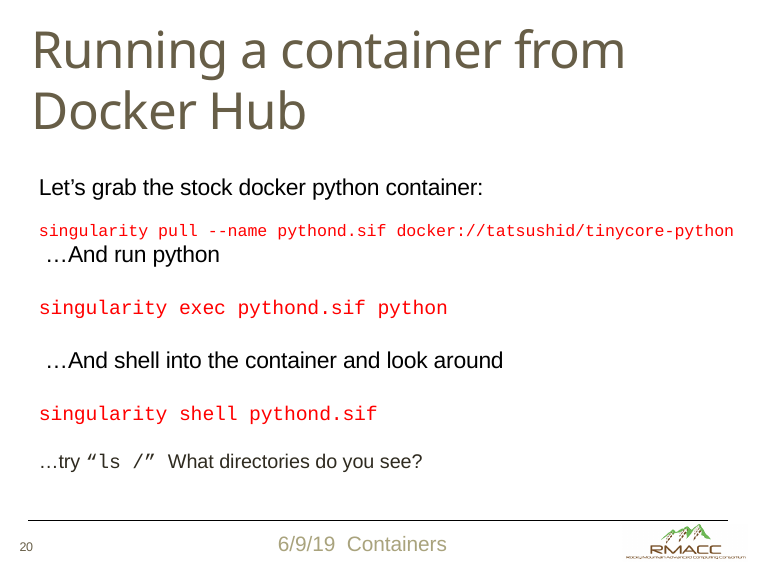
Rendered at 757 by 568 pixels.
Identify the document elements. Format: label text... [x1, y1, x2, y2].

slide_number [275, 530, 474, 556]
picture [622, 524, 748, 563]
title Running a container from Docker Hub [30, 16, 665, 140]
text_box Let’s grab the stock docker python container: singularity pull --name pythond.sif docker://tatsushid/tinycore-python …And run python singularity exec pythond.sif python …And shell into the container and look around singularity shell pythond.sif …try “ls /” What directories do you see? [37, 171, 754, 472]
slide_number 20 [15, 539, 37, 562]
